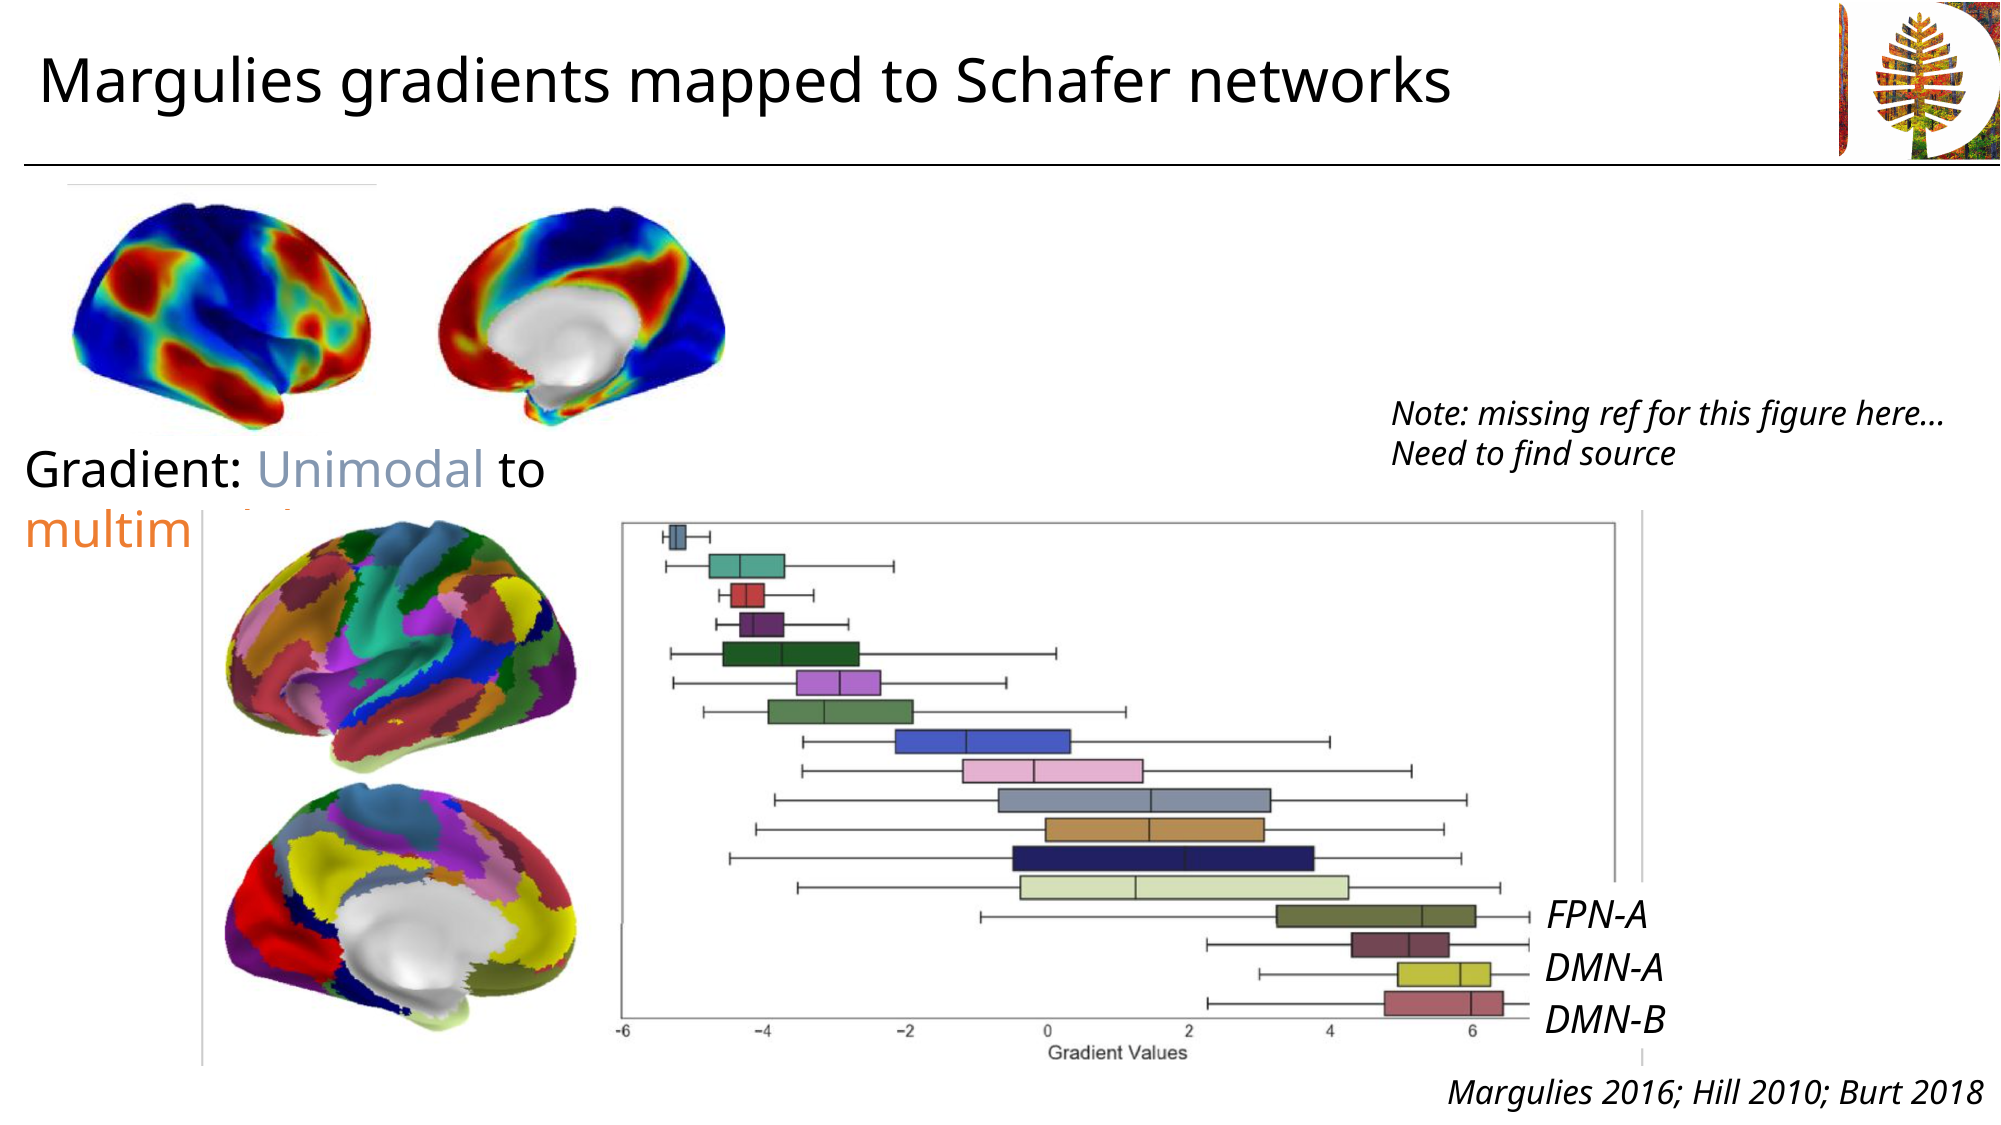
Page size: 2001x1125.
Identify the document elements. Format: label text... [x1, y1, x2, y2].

text_box Margulies 2016; Hill 2010; Burt 2018 [1432, 1064, 2000, 1119]
text_box Gradient: Unimodal to multimodal [9, 430, 815, 565]
picture [1840, 2, 2000, 163]
text_box Note: missing ref for this figure here… Need to find source [1376, 384, 1962, 480]
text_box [192, 510, 1685, 1066]
picture [67, 183, 377, 435]
title Margulies gradients mapped to Schafer networks [23, 0, 1840, 165]
picture [434, 204, 726, 432]
